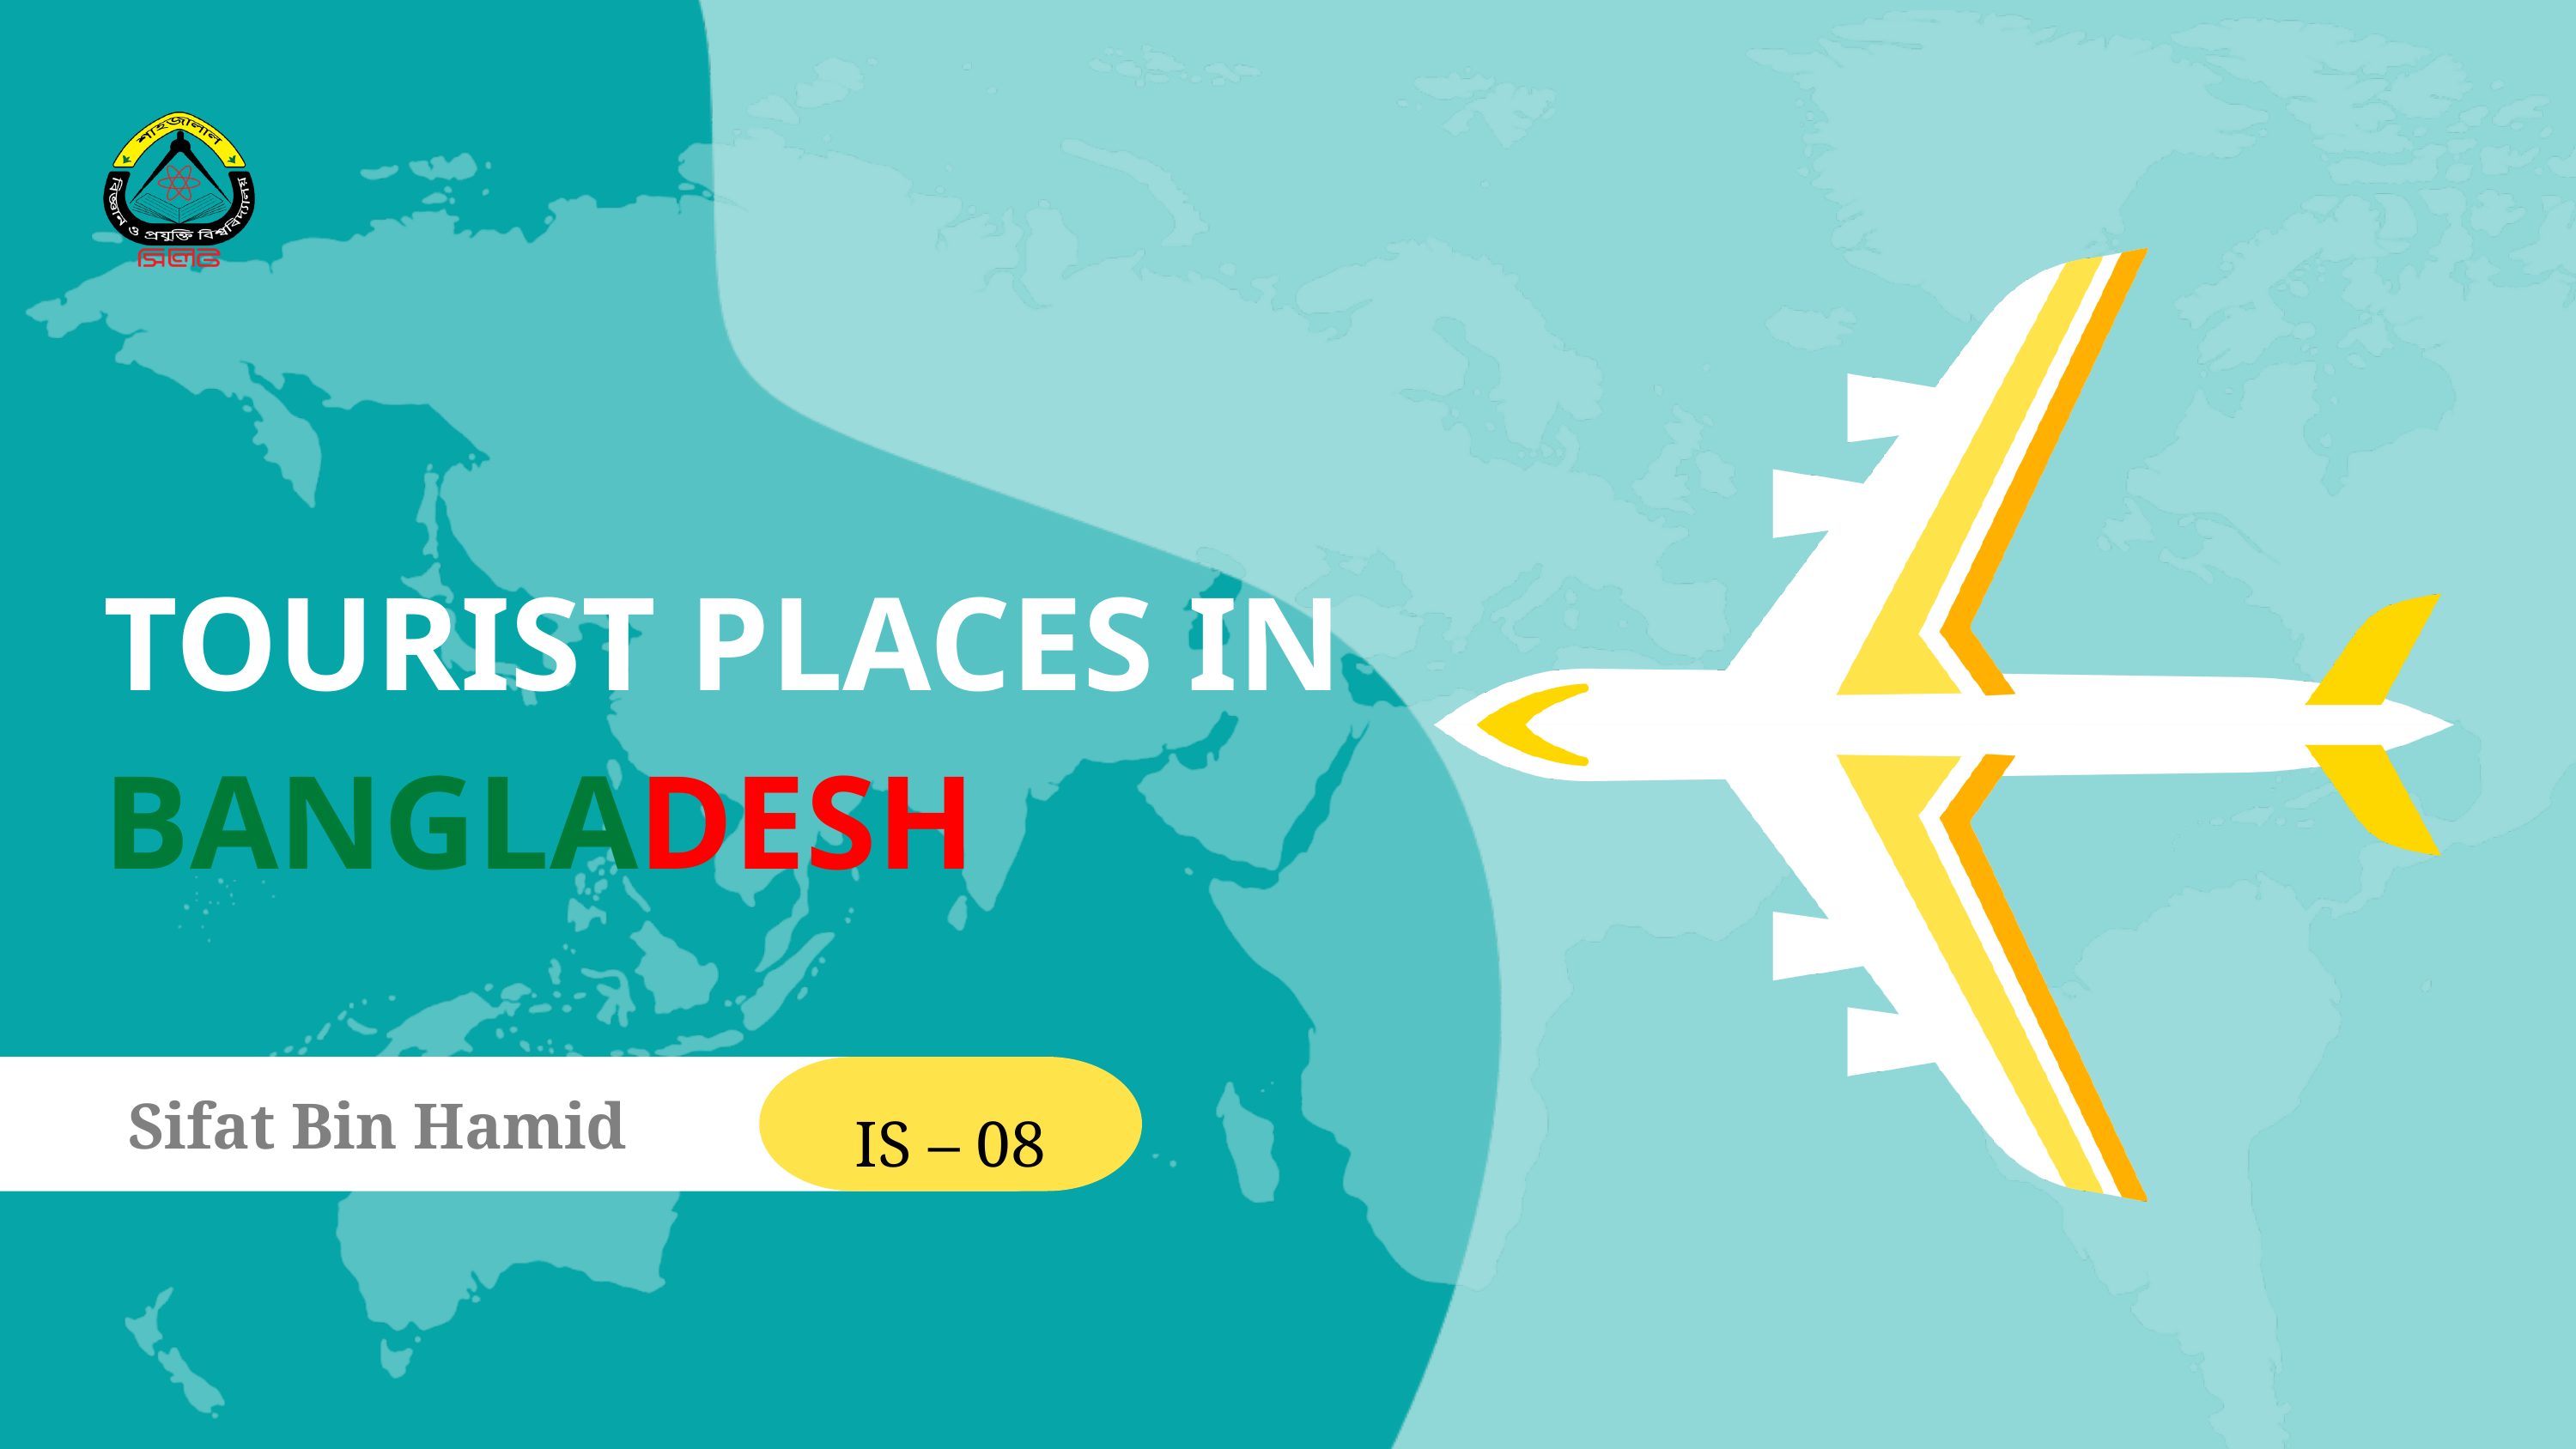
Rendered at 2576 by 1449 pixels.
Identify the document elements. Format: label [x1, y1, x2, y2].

picture [0, 0, 2576, 1449]
text_box [759, 1046, 1143, 1202]
text_box [0, 1036, 1044, 1191]
